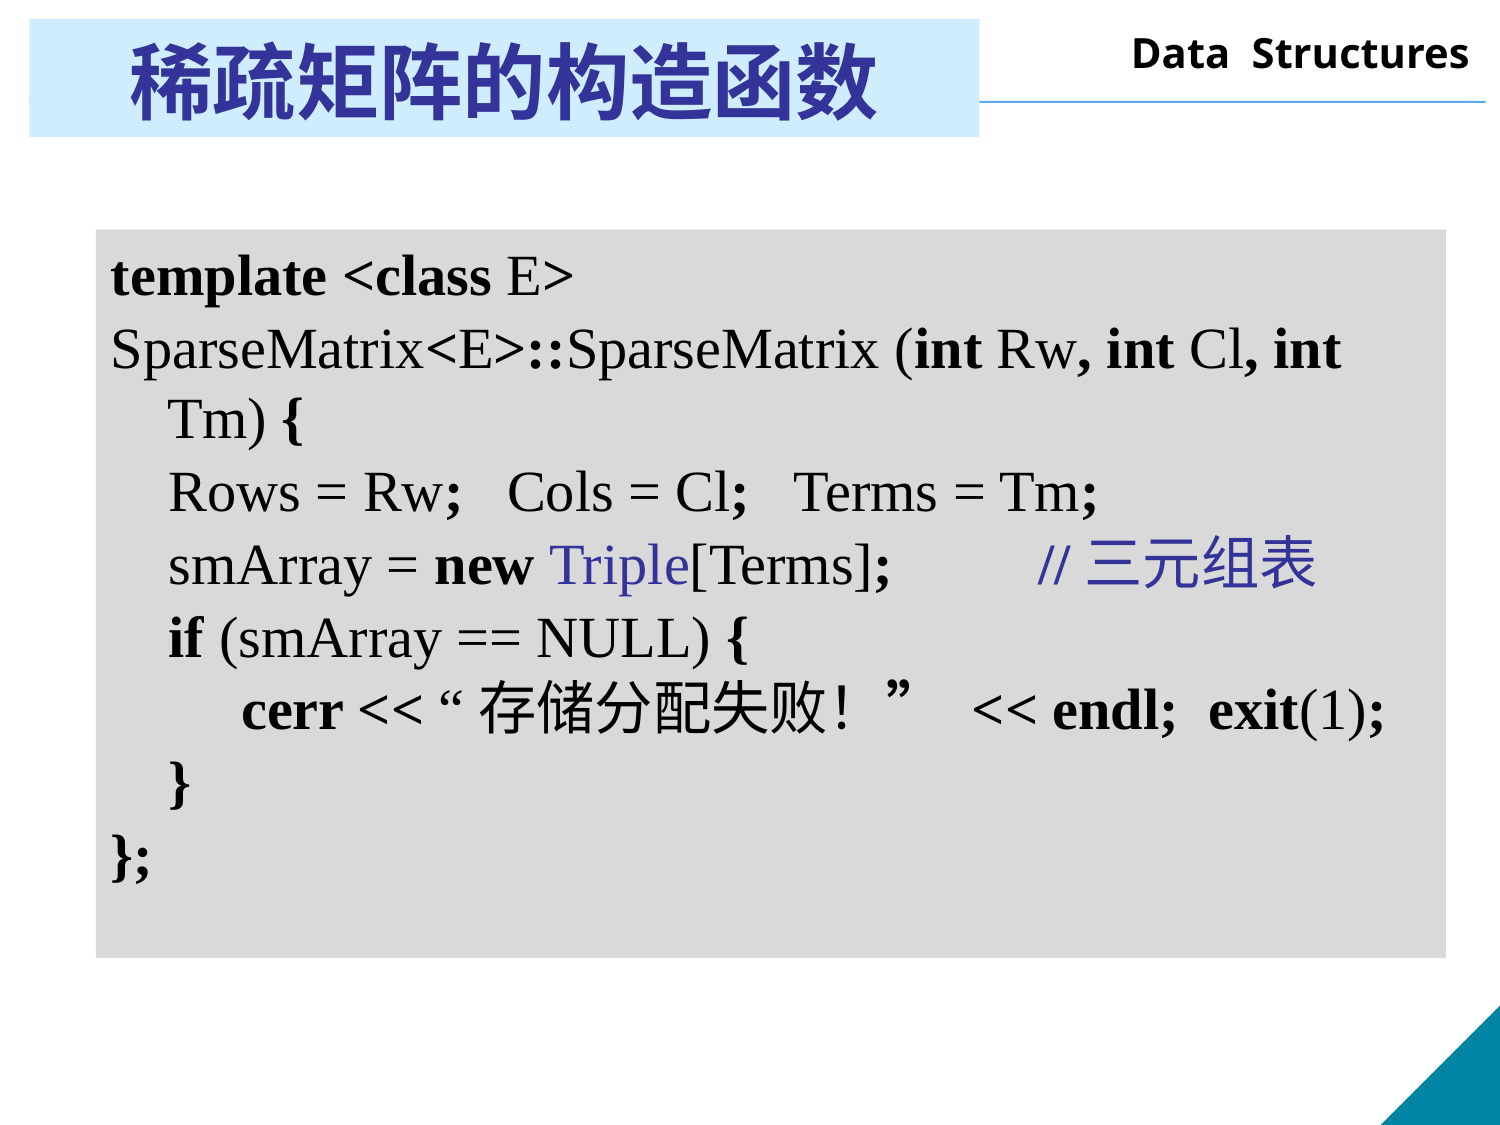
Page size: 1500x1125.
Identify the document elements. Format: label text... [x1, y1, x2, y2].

title 稀疏矩阵的构造函数 [29, 19, 980, 138]
list template <class E> SparseMatrix<E>::SparseMatrix (int Rw, int Cl, int Tm) { Rows = Rw; Cols = Cl; Terms = Tm; smArray = new Triple[Terms]; //三元组表 if (smArray == NULL) { cerr << “存储分配失败！” << endl; exit(1); } }; [95, 229, 1446, 959]
